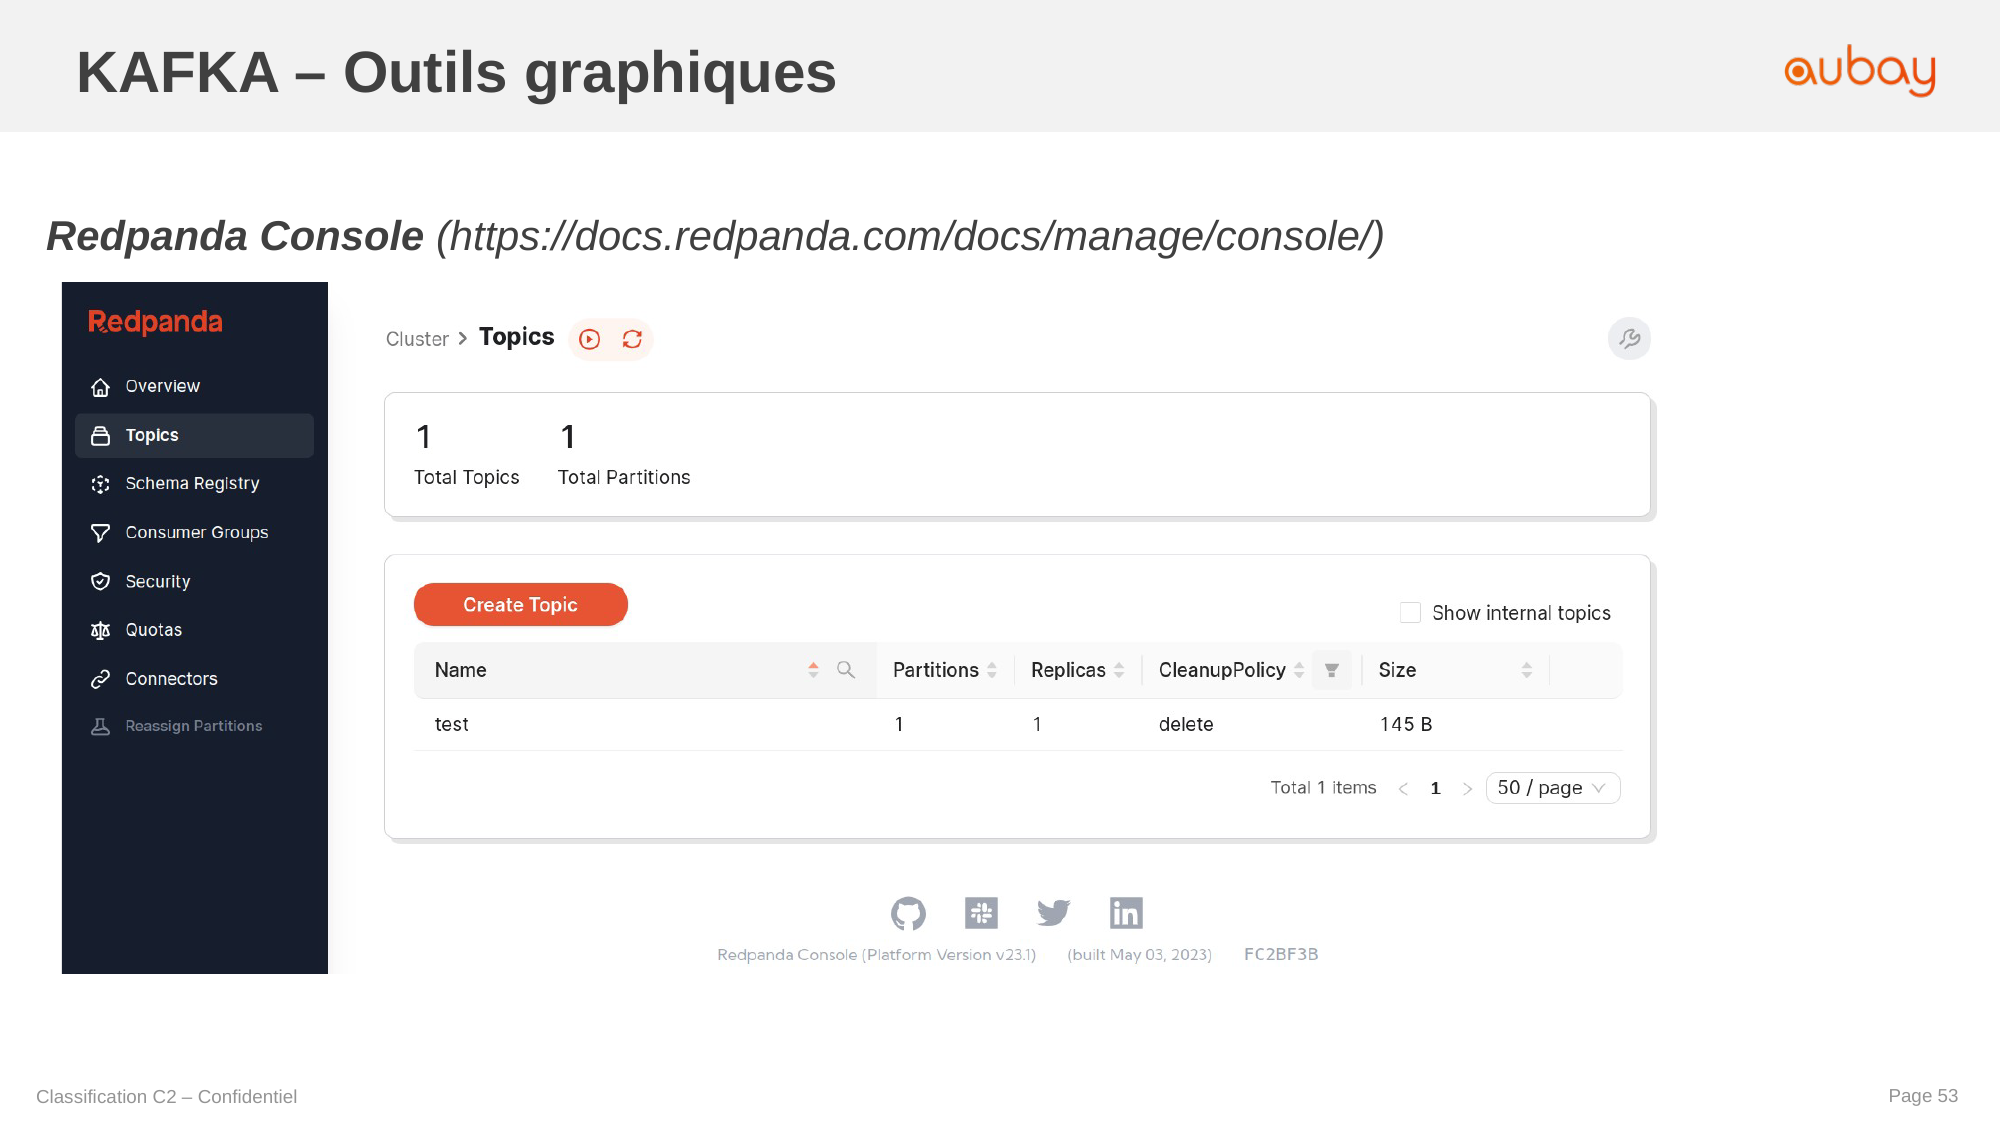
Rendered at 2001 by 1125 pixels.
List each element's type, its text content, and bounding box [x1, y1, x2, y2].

picture [61, 282, 1706, 974]
picture [1781, 26, 1939, 116]
text_box Redpanda Console (https://docs.redpanda.com/docs/manage/console/) [31, 151, 1689, 1082]
list KAFKA – Outils graphiques [61, 33, 1720, 115]
